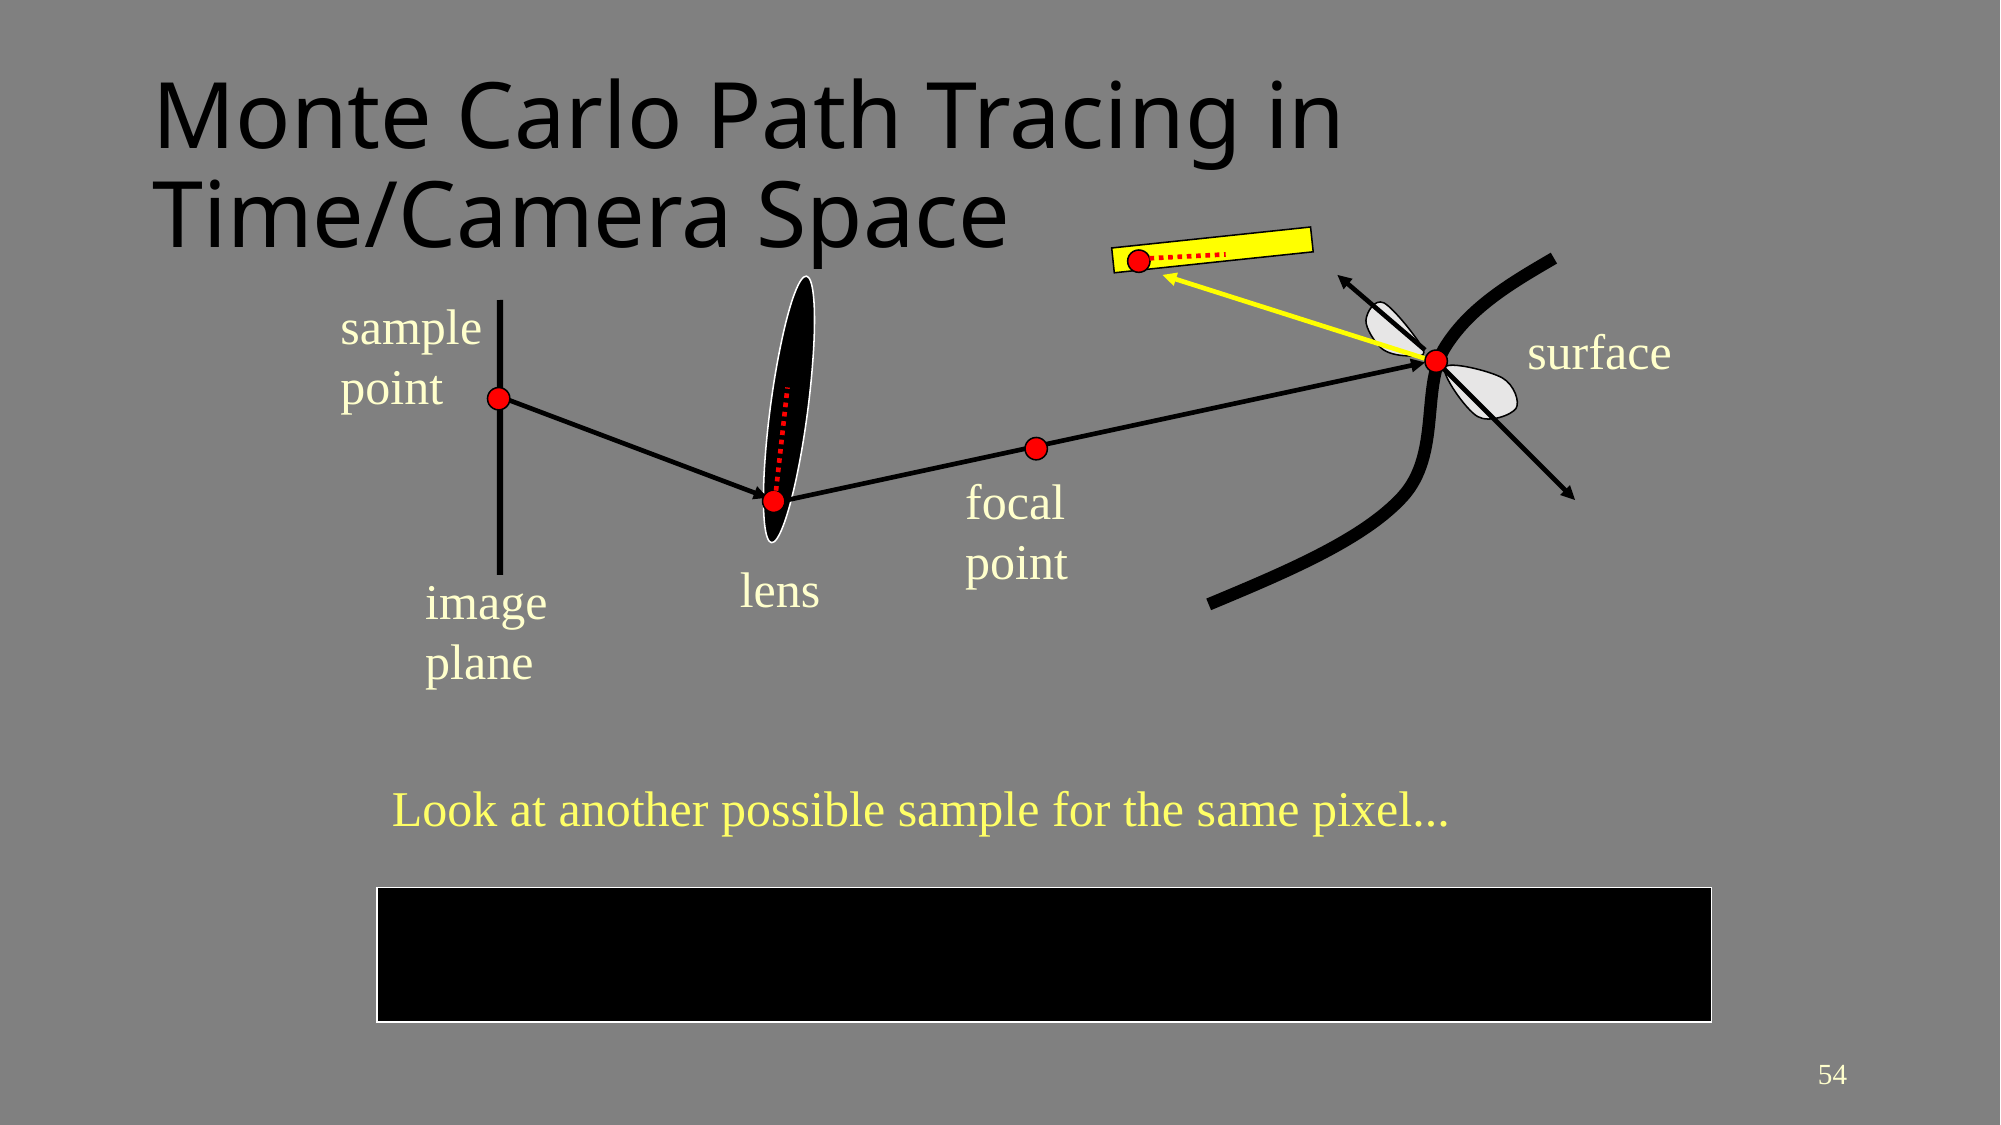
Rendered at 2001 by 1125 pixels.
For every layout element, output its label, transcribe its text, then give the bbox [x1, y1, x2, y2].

text_box sample point [325, 287, 498, 423]
text_box Notice how the MC distribution samples some other contributing but possibly VERY DIFFERENT part of the scene. [376, 887, 1712, 1023]
text_box focal point [950, 462, 1084, 598]
text_box [1445, 365, 1518, 419]
text_box Look at another possible sample for the same pixel... [377, 769, 1466, 844]
title Monte Carlo Path Tracing in Time/Camera Space [137, 59, 1863, 278]
text_box [1025, 437, 1048, 460]
text_box [1337, 274, 1426, 351]
text_box [510, 400, 765, 500]
text_box [1377, 344, 1416, 357]
text_box [1425, 350, 1448, 373]
text_box [1047, 359, 1425, 445]
text_box surface [1512, 312, 1687, 388]
text_box [1373, 301, 1422, 346]
text_box [763, 278, 815, 543]
text_box lens [725, 549, 836, 625]
text_box [1365, 306, 1424, 356]
text_box [1442, 258, 1554, 365]
text_box [1444, 371, 1492, 420]
slide_number 54 [1412, 1042, 1863, 1103]
text_box [1127, 249, 1151, 273]
text_box [1444, 369, 1576, 500]
text_box [1111, 227, 1314, 273]
text_box [1162, 272, 1425, 359]
text_box [1208, 372, 1441, 605]
text_box [487, 387, 510, 410]
text_box image plane [410, 562, 563, 698]
text_box [762, 490, 785, 513]
